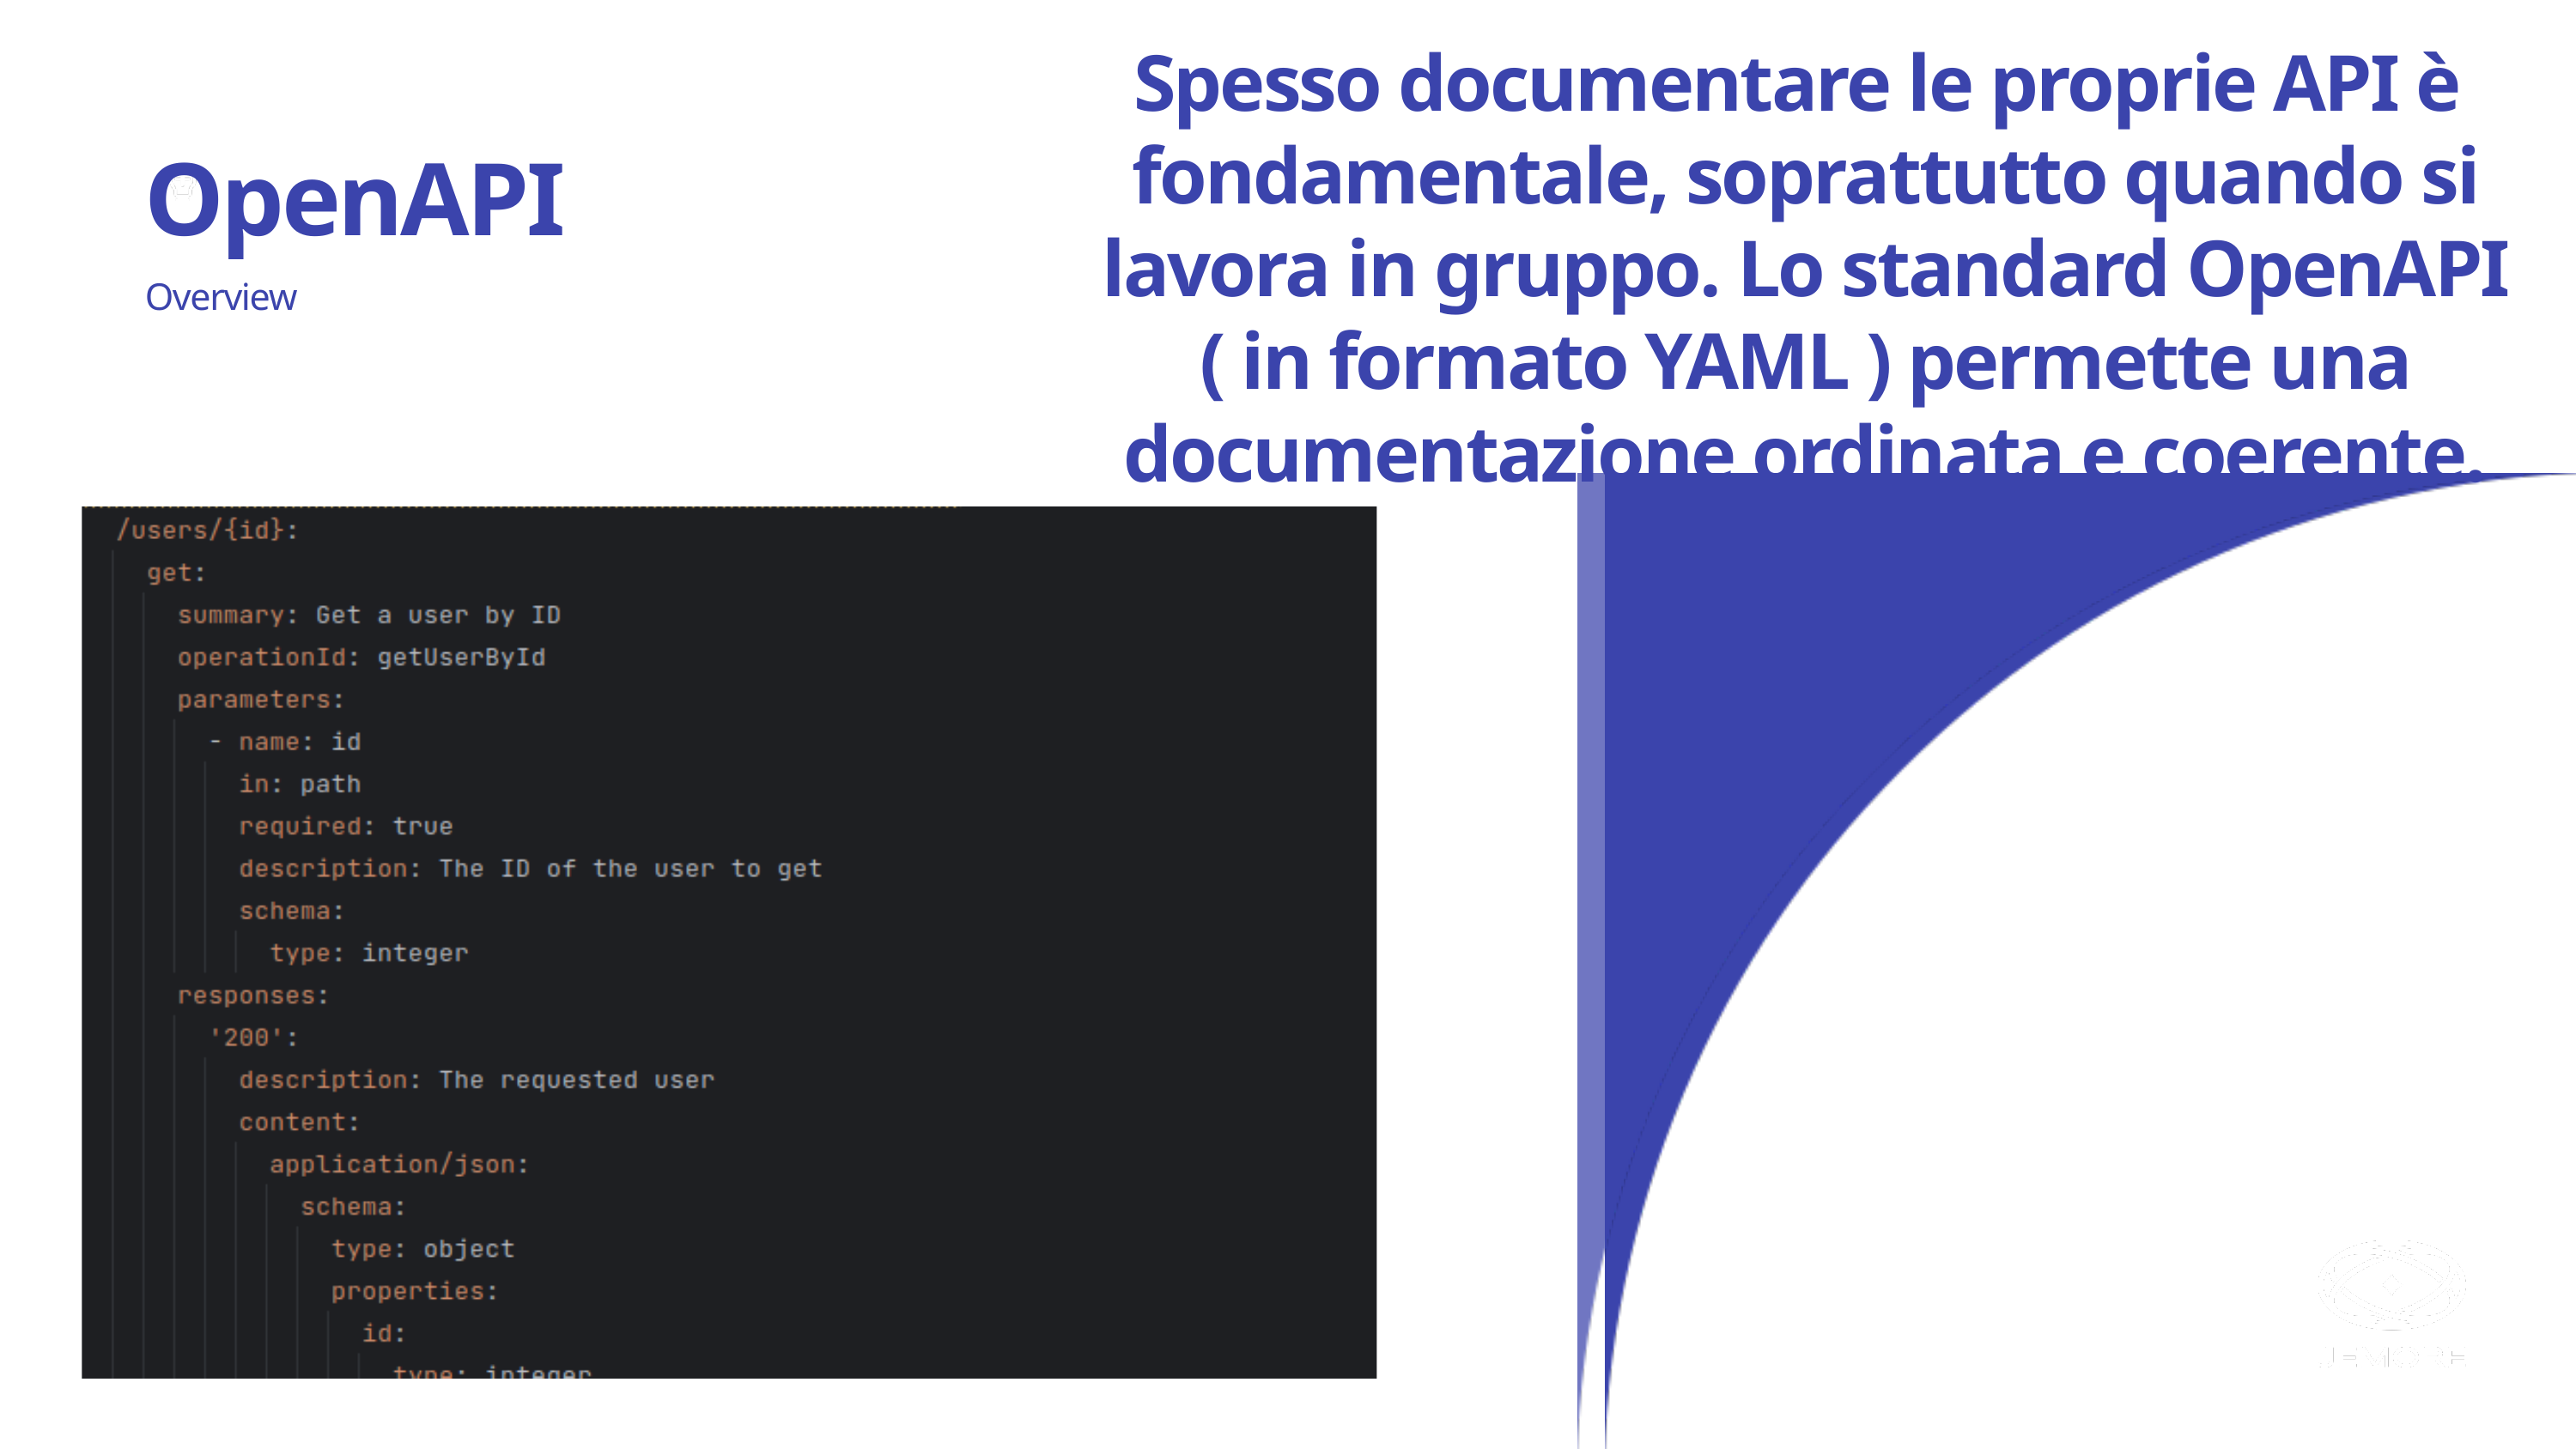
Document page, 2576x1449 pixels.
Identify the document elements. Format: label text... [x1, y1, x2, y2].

text_box [82, 506, 1377, 1379]
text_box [1577, 473, 2576, 1449]
text_box Spesso documentare le proprie API è fondamentale, soprattutto quando si lavora in gruppo. Lo standard OpenAPI ( in formato YAML ) permette una documentazione ordinata e coerente. [1100, 33, 2510, 498]
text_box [144, 141, 1206, 311]
